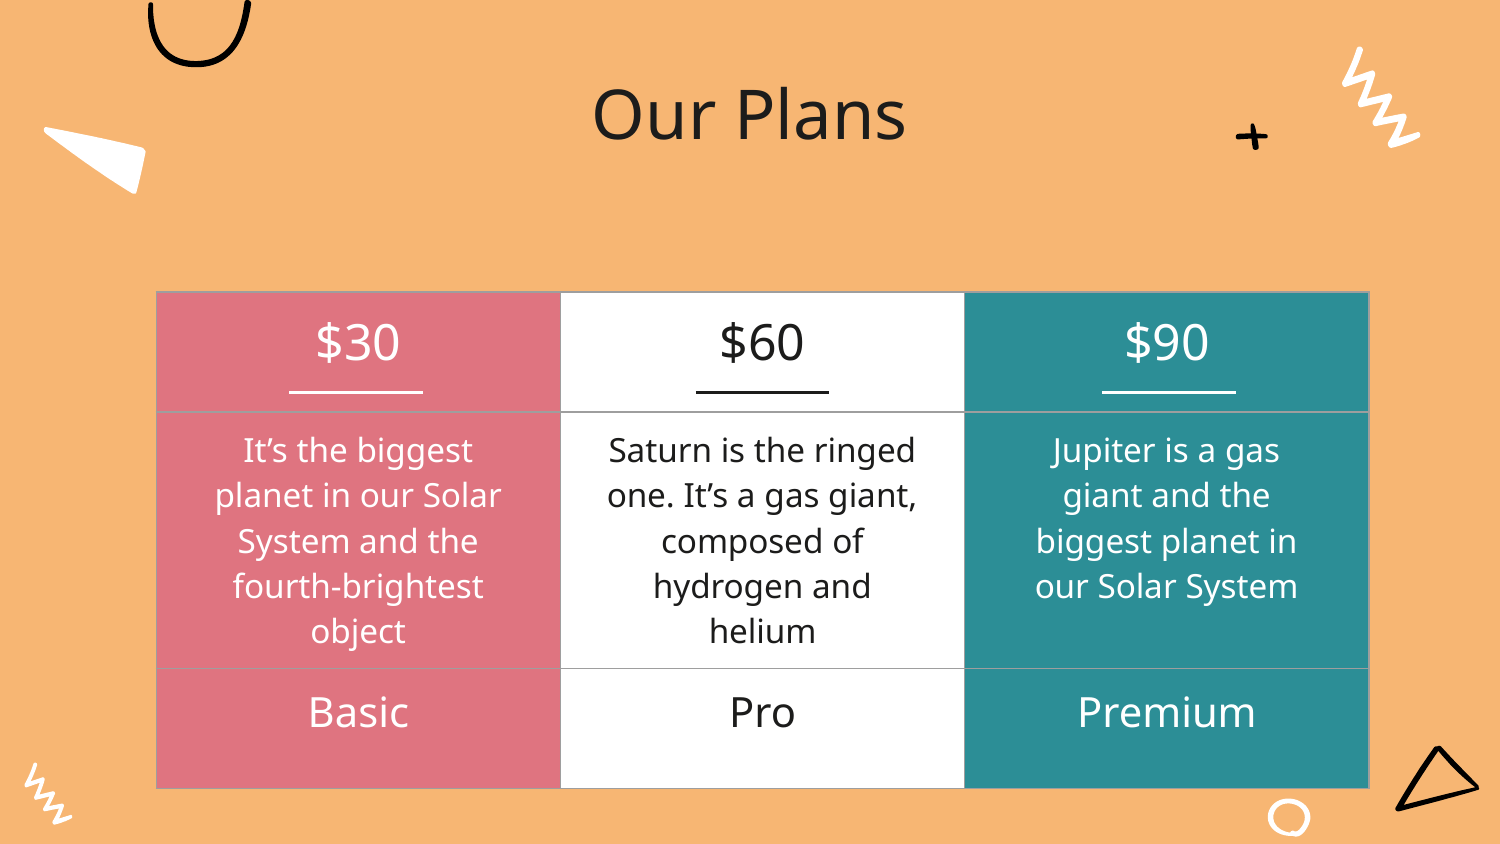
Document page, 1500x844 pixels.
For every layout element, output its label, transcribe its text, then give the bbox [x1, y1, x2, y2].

table_cell Pro [561, 669, 964, 788]
table_cell Saturn is the ringed one. It’s a gas giant, composed of hydrogen and helium [561, 413, 964, 668]
table_header $60 [561, 293, 964, 411]
table_header $90 [965, 293, 1368, 411]
table_header $30 [157, 293, 560, 411]
table_cell Premium [965, 669, 1368, 788]
table_cell Jupiter is a gas giant and the biggest planet in our Solar System [965, 413, 1368, 668]
table_cell It’s the biggest planet in our Solar System and the fourth-brightest object [157, 413, 560, 668]
table_cell Basic [157, 669, 560, 788]
title Our Plans [118, 55, 1382, 144]
